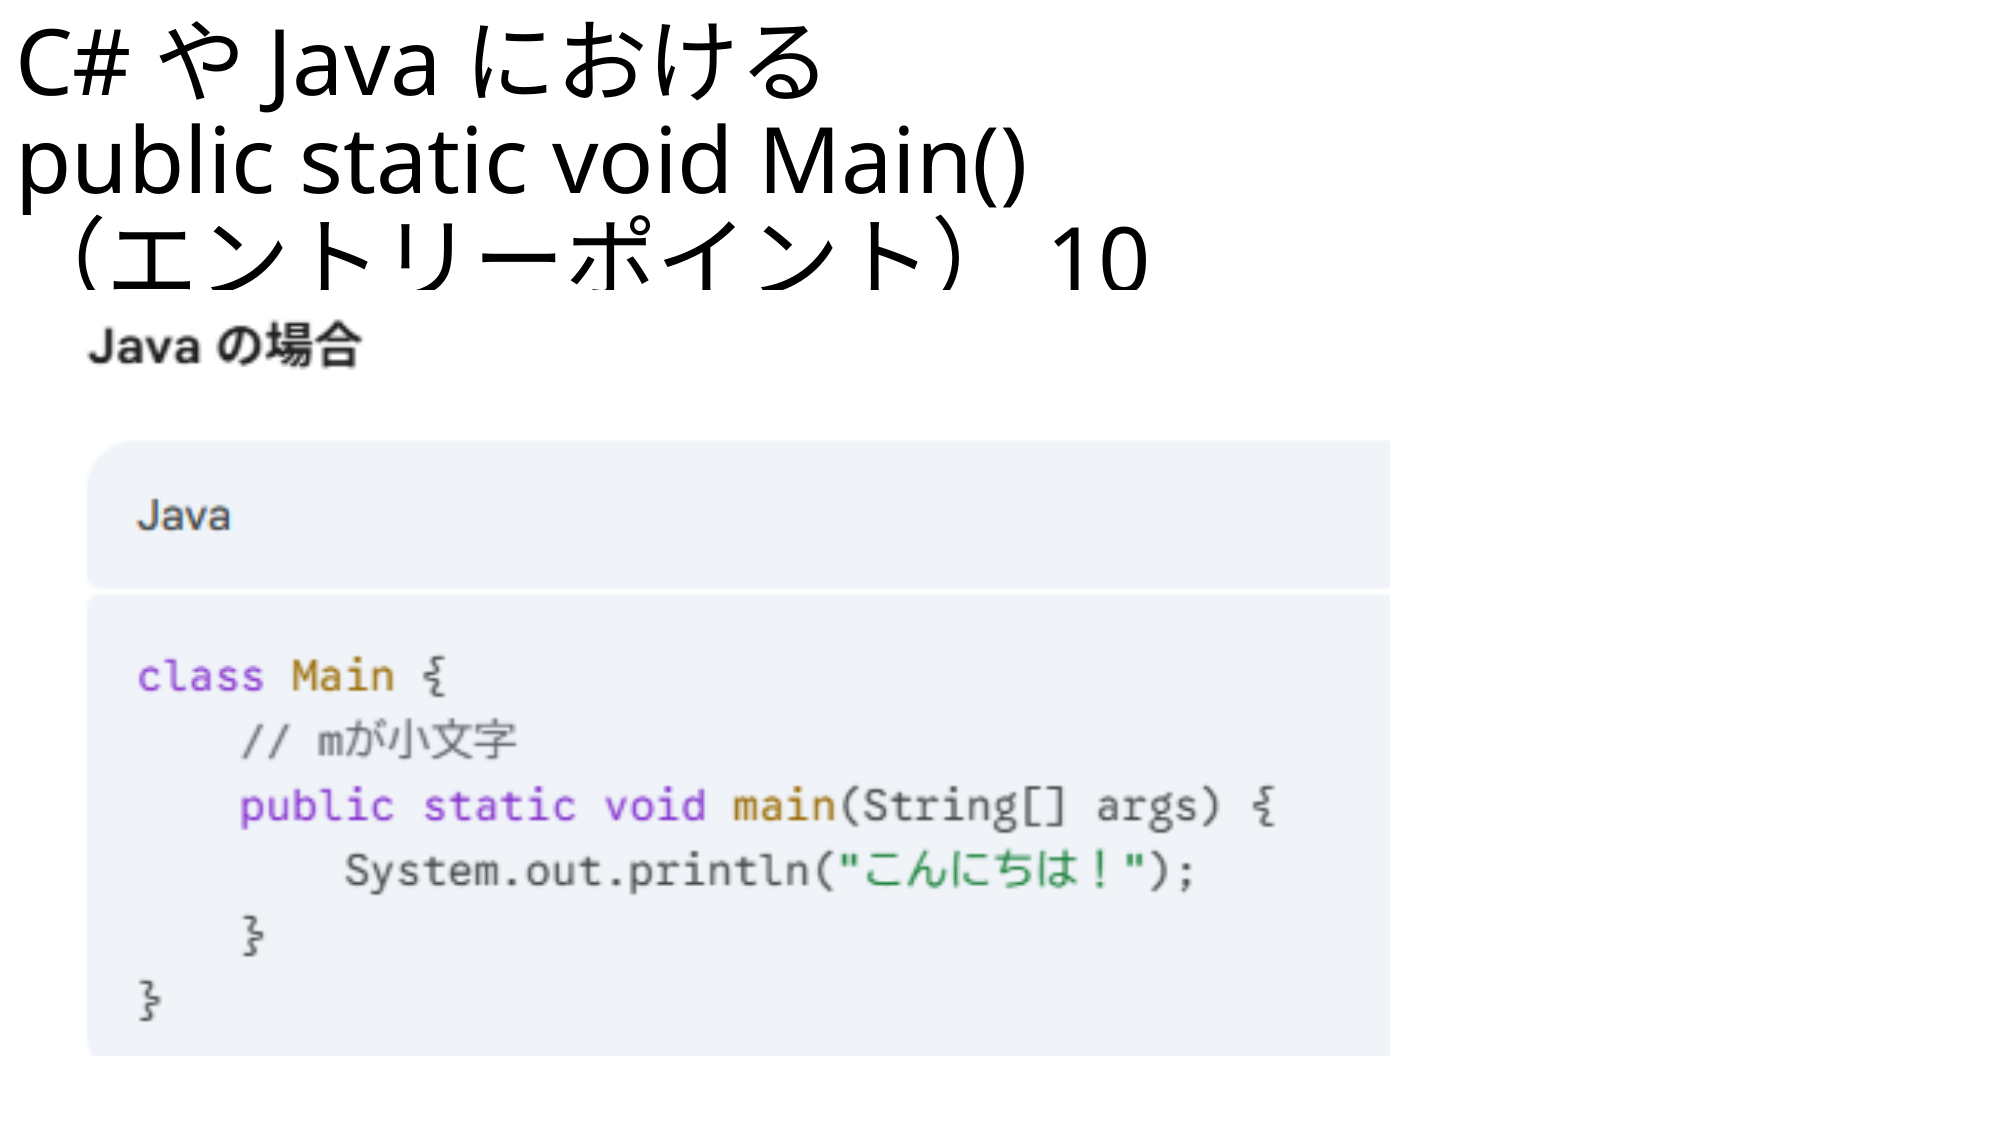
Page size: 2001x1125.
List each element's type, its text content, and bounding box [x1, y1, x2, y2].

title C#やJavaにおける public static void Main() （エントリーポイント）10 [0, 0, 1725, 329]
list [50, 289, 1390, 1056]
